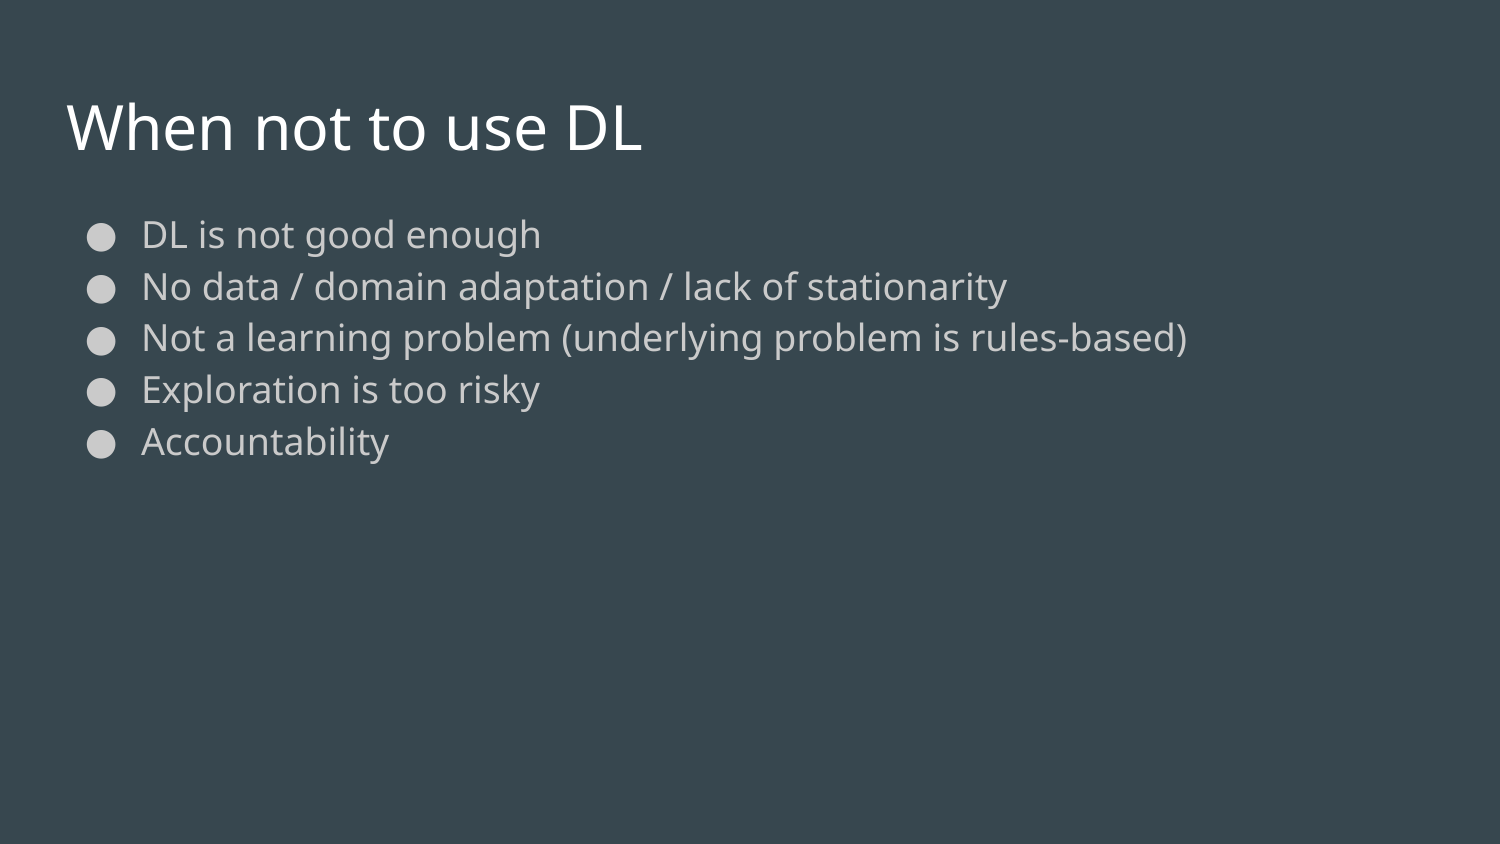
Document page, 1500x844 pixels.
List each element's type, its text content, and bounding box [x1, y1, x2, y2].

title When not to use DL [51, 72, 1449, 167]
list DL is not good enough No data / domain adaptation / lack of stationarity Not a learning problem (underlying problem is rules-based) Exploration is too risky Accountability [51, 189, 1449, 750]
